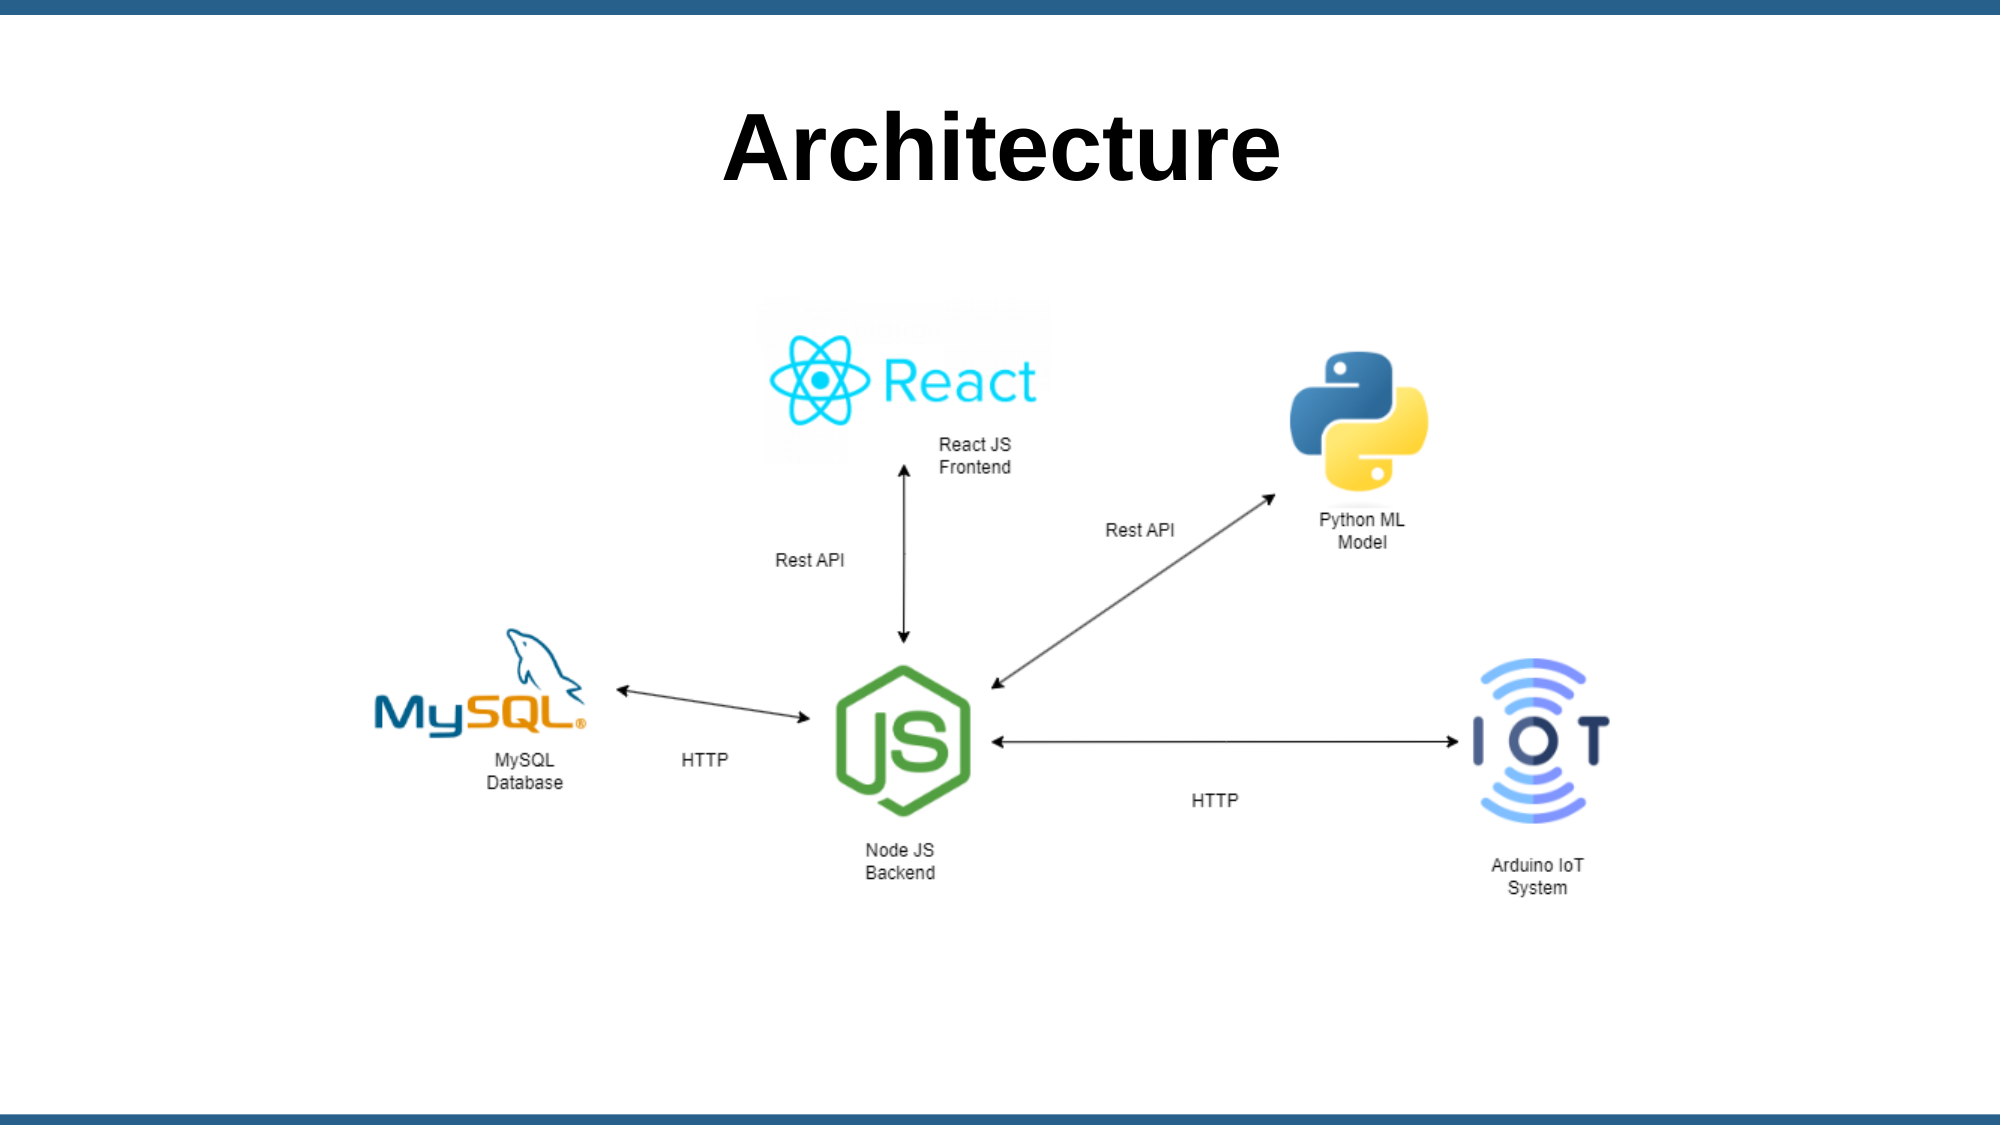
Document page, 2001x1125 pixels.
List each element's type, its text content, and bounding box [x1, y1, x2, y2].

picture [345, 268, 1655, 929]
list Architecture [53, 90, 1952, 210]
